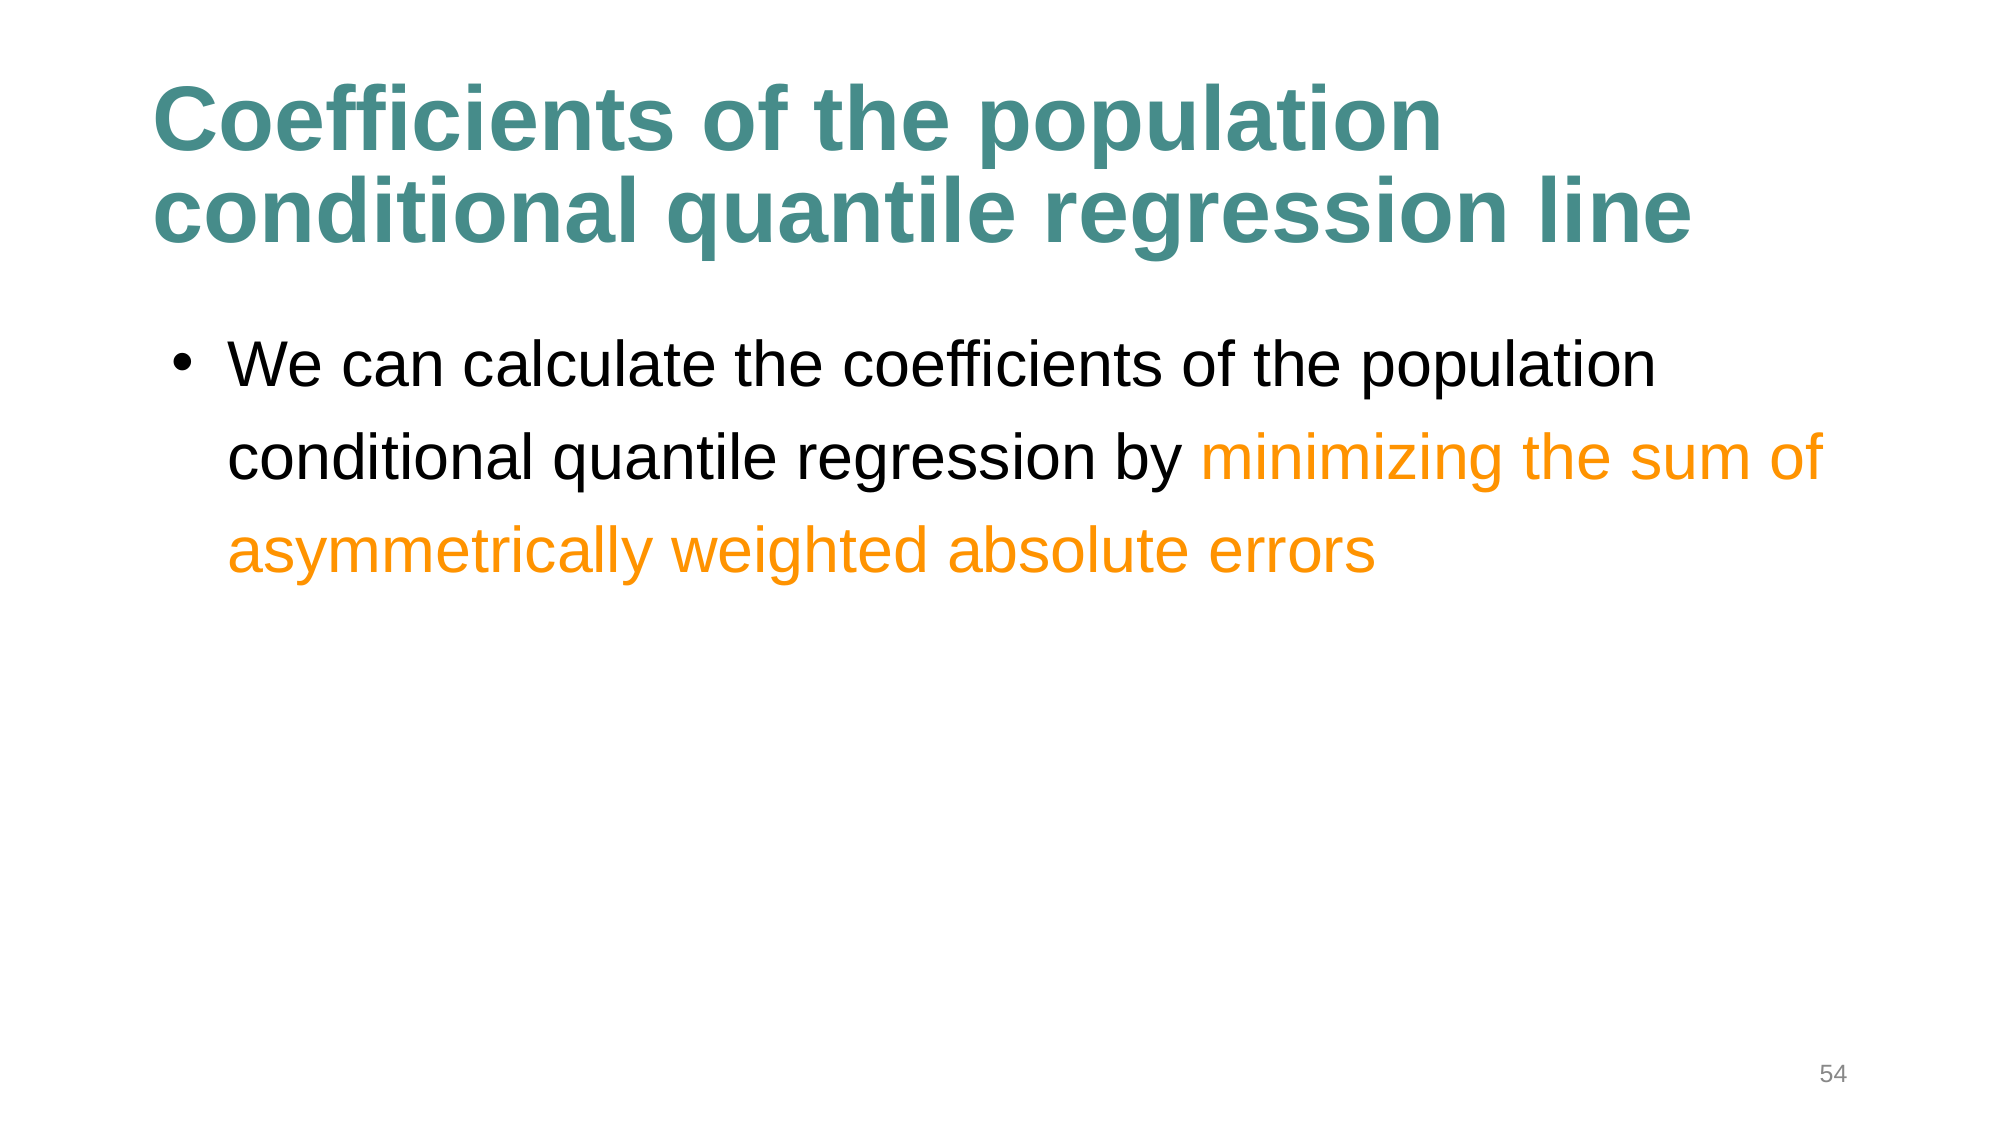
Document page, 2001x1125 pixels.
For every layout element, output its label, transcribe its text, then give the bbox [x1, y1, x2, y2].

slide_number 54 [1412, 1042, 1863, 1103]
title Coefficients of the population conditional quantile regression line [137, 59, 1863, 278]
